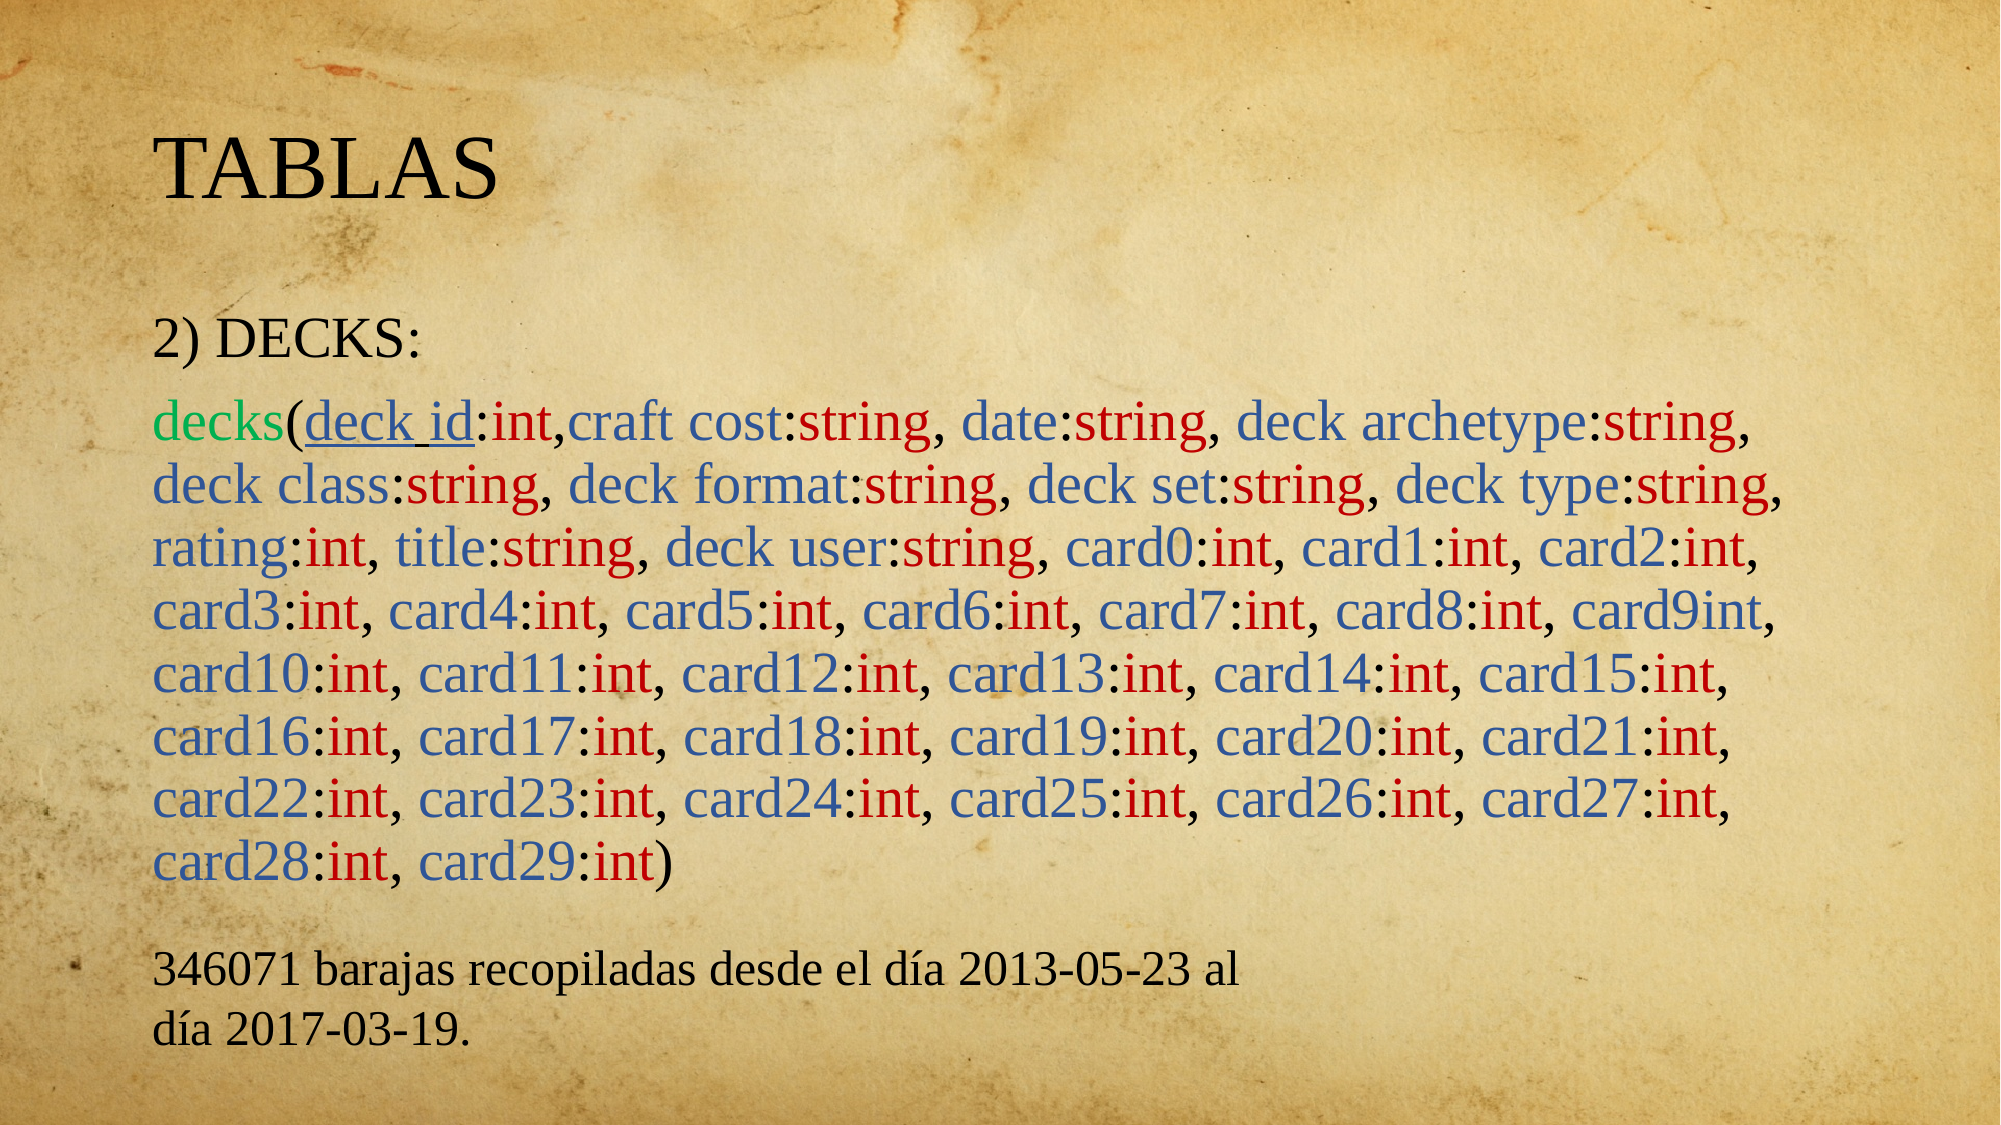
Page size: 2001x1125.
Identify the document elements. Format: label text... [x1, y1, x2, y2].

picture [0, 0, 2001, 1125]
text_box 346071 barajas recopiladas desde el día 2013-05-23 al día 2017-03-19. [137, 928, 1294, 1063]
list 2) DECKS: decks(deck id:int,craft cost:string, date:string, deck archetype:string, deck class:string, deck format:string, deck set:string, deck type:string, rating:int, title:string, deck user:string, card0:int, card1:int, card2:int, card3:int, card4:int, card5:int, card6:int, card7:int, card8:int, card9int, card10:int, card11:int, card12:int, card13:int, card14:int, card15:int, card16:int, card17:int, card18:int, card19:int, card20:int, card21:int, card22:int, card23:int, card24:int, card25:int, card26:int, card27:int, card28:int, card29:int) [137, 299, 1863, 1014]
title TABLAS [137, 59, 1863, 278]
